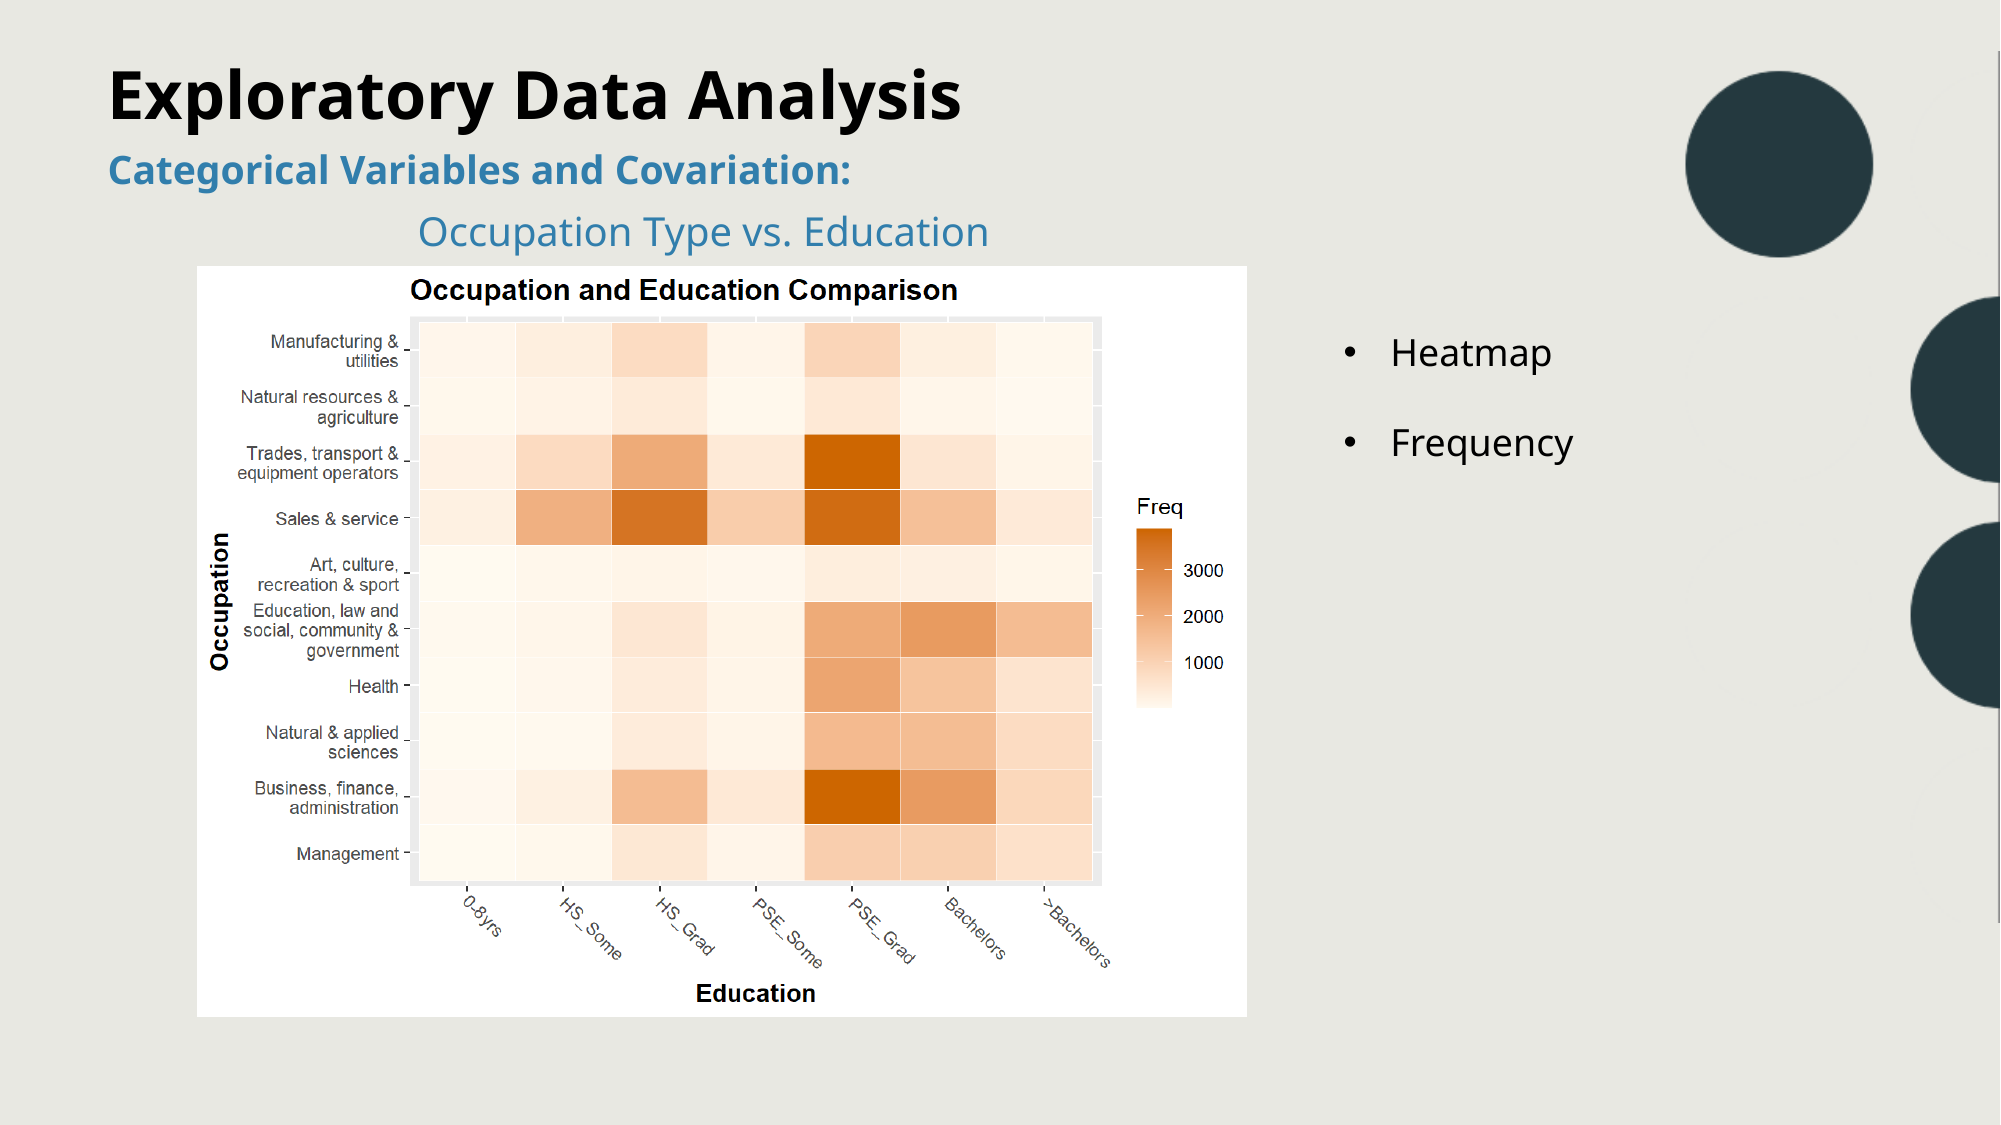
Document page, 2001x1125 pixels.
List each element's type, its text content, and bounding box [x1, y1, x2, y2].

text_box Exploratory Data Analysis [92, 45, 1108, 162]
picture [1678, 51, 2000, 923]
text_box Occupation Type vs. Education [402, 199, 1678, 263]
picture [196, 266, 1247, 1017]
text_box Heatmap Frequency [1328, 276, 1678, 562]
text_box Categorical Variables and Covariation: [92, 162, 971, 201]
